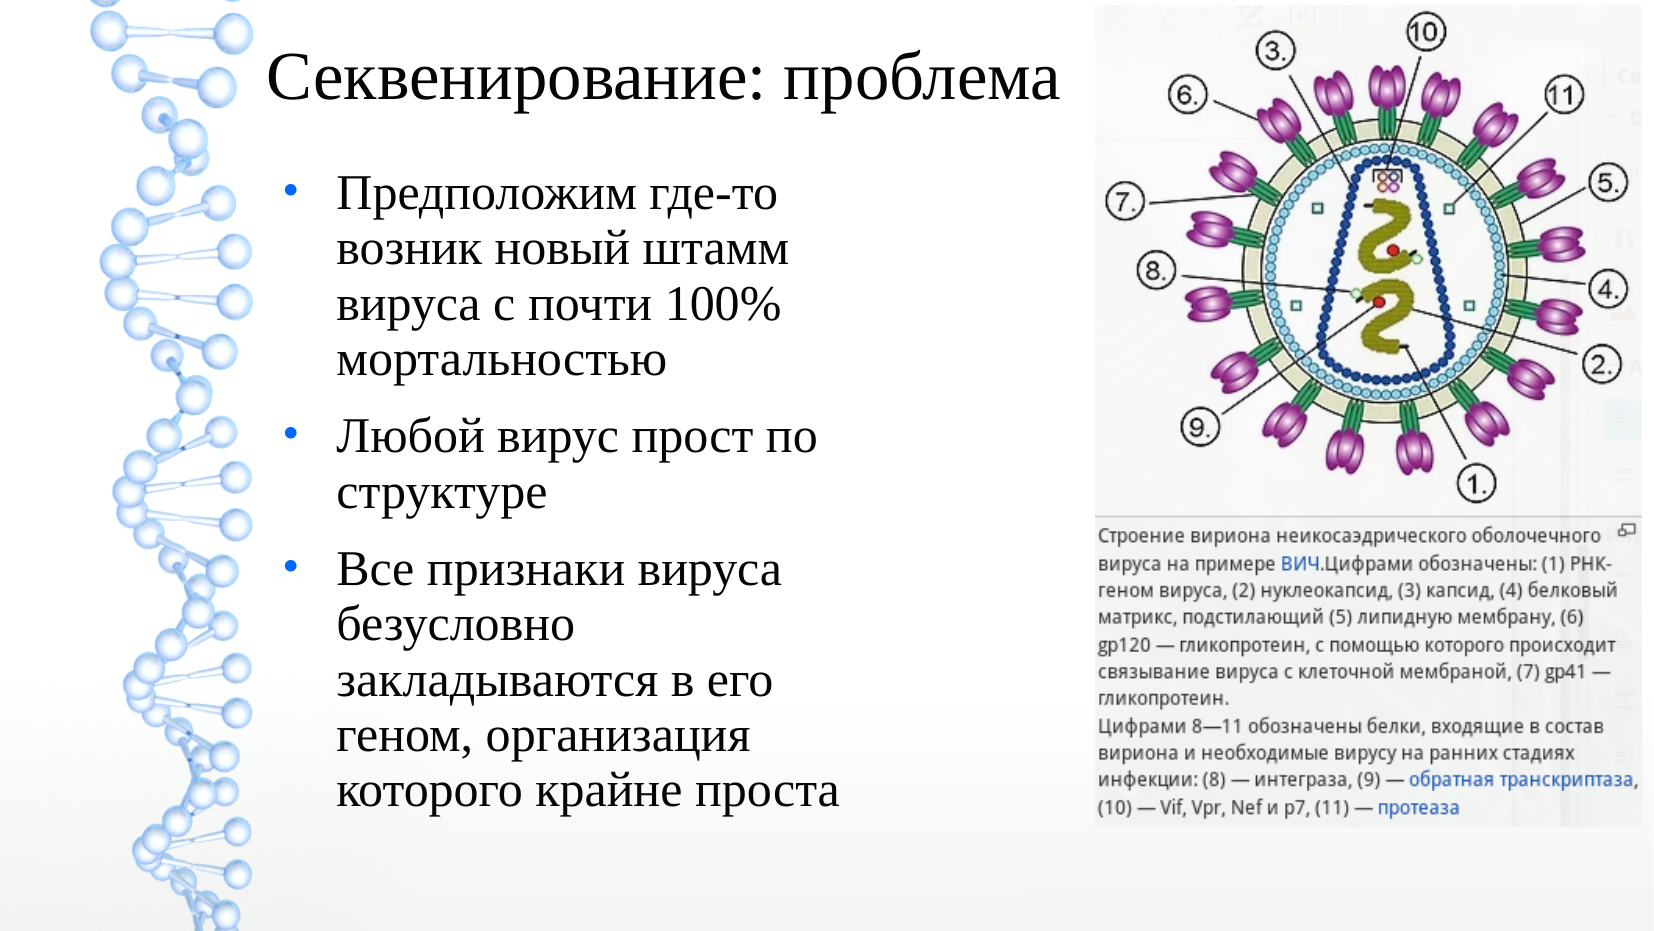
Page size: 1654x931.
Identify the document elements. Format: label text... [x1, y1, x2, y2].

picture [0, 0, 1654, 931]
text_box Предположим где-то возник новый штамм вируса с почти 100% мортальностью Любой вирус прост по структуре Все признаки вируса безусловно закладываются в его геном, организация которого крайне проста [265, 165, 898, 839]
text_box Секвенирование: проблема [0, 0, 1329, 154]
